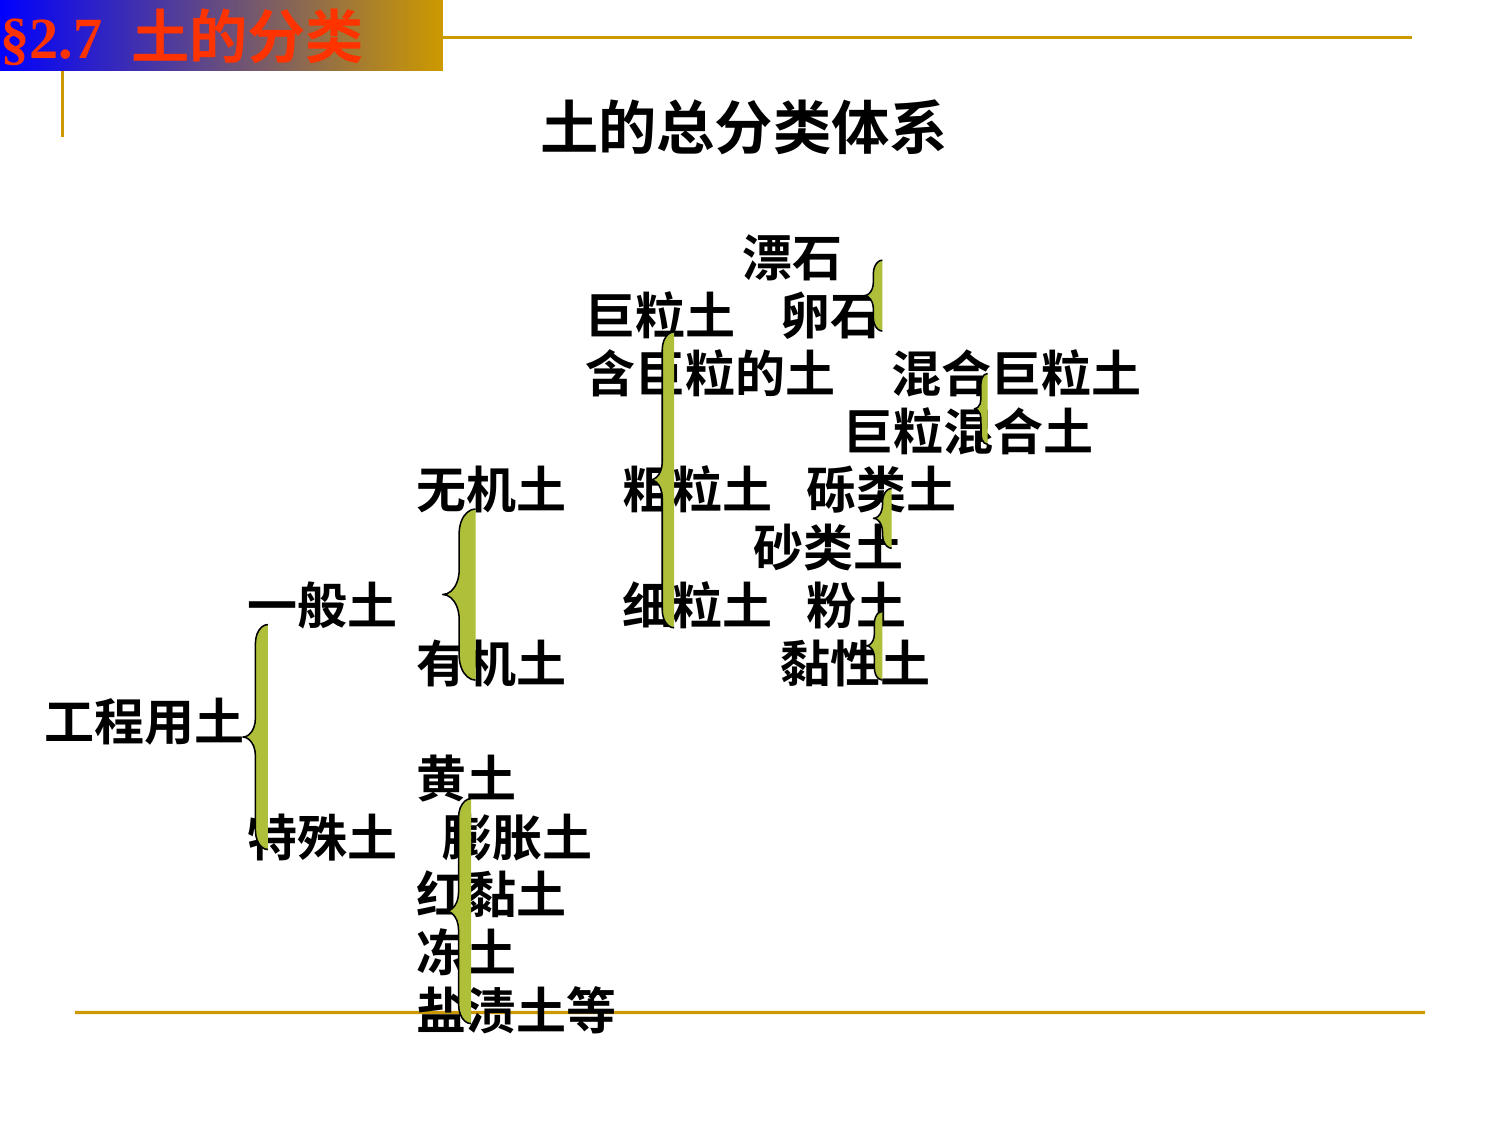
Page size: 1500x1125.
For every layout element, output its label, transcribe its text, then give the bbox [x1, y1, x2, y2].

text_box 土的总分类体系 漂石 巨粒土 卵石 含巨粒的土 混合巨粒土 巨粒混合土 无机土 粗粒土 砾类土 砂类土 一般土 细粒土 粉土 有机土 黏性土 工程用土 黄土 特殊土 膨胀土 红黏土 冻土 盐渍土等 [29, 97, 1459, 1054]
text_box [650, 331, 675, 628]
text_box [446, 798, 472, 1024]
text_box [864, 260, 883, 332]
text_box [442, 508, 476, 681]
text_box §2.7 土的分类 [0, 0, 443, 71]
text_box [242, 624, 268, 850]
text_box [974, 373, 988, 445]
text_box [873, 488, 892, 549]
text_box [866, 611, 883, 681]
